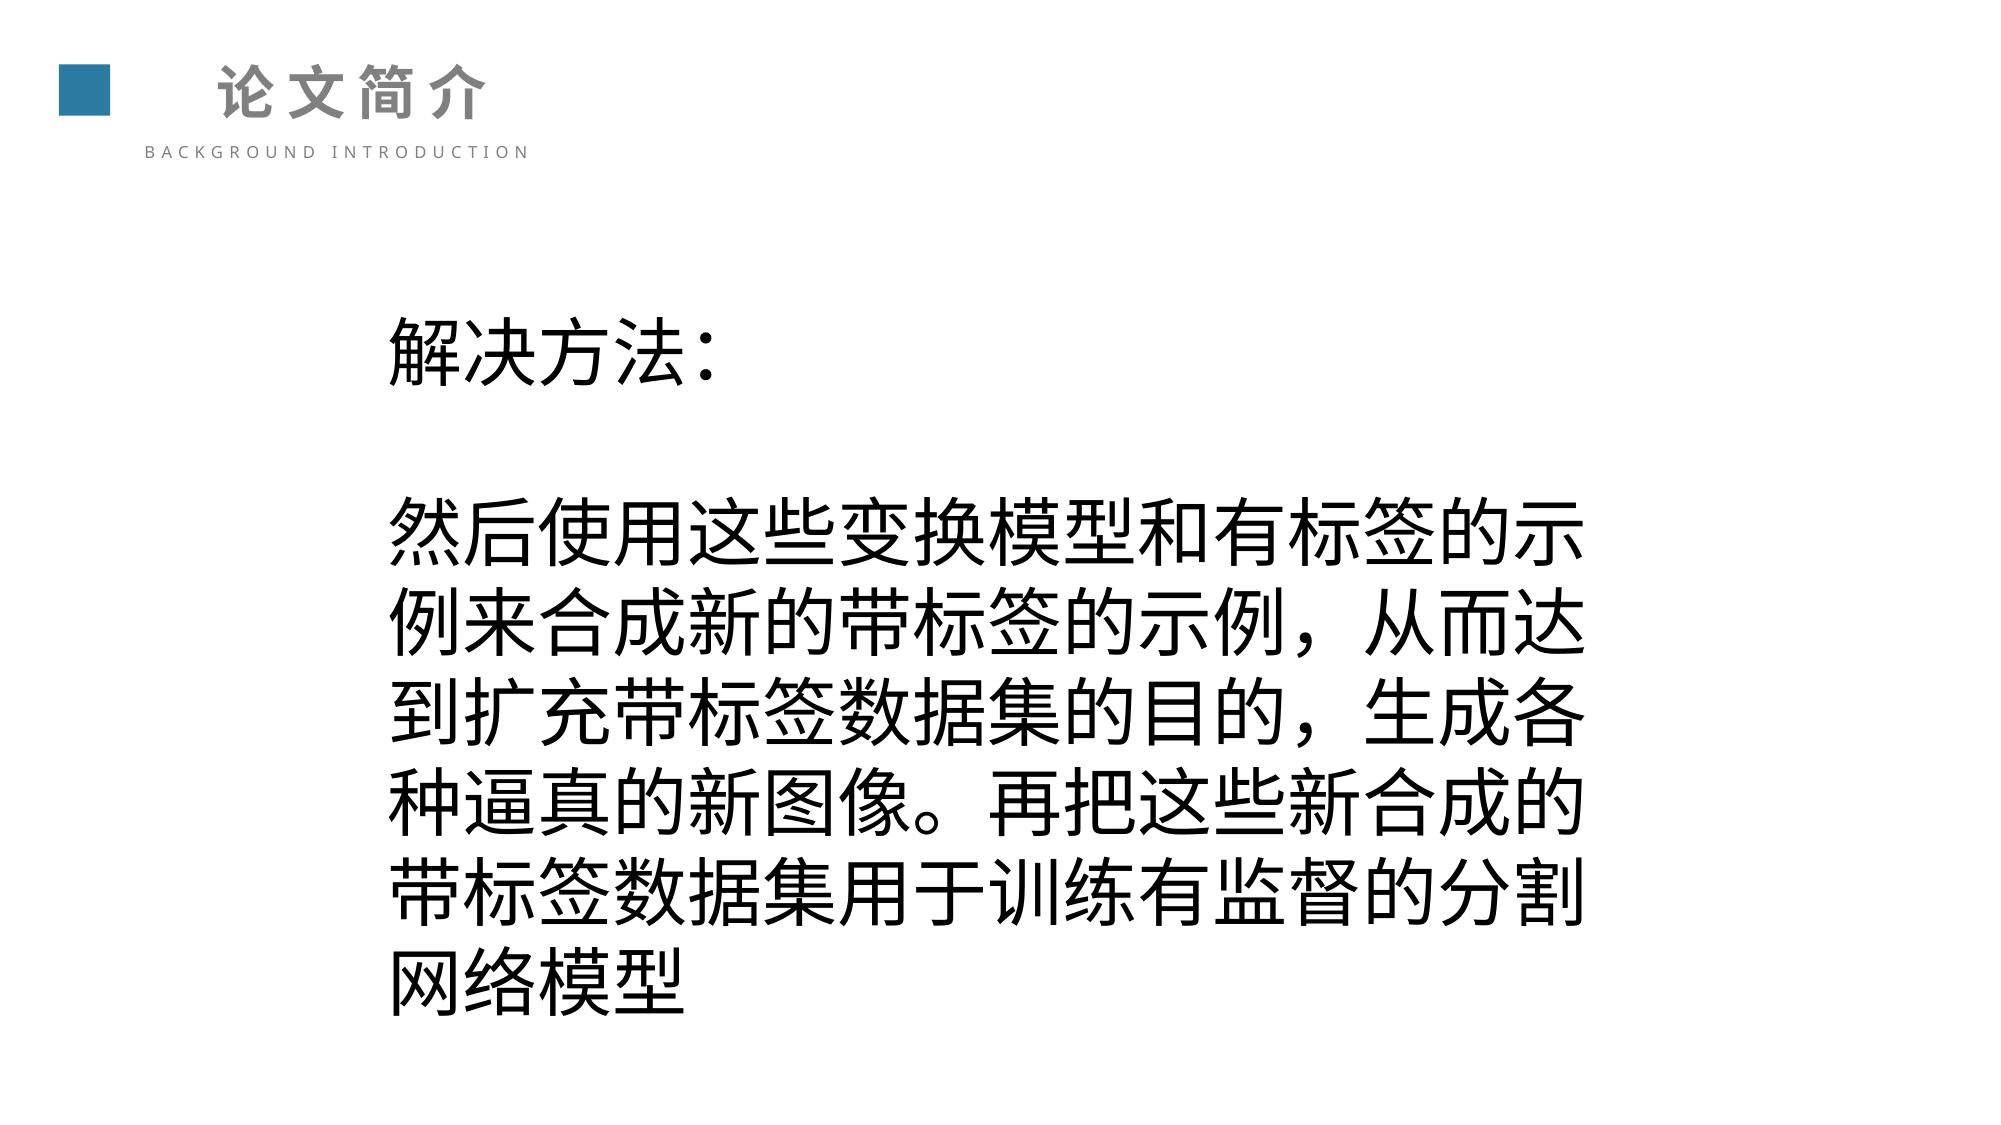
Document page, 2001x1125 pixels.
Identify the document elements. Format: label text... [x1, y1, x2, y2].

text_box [58, 42, 600, 178]
text_box 解决方法： 然后使用这些变换模型和有标签的示例来合成新的带标签的示例，从而达到扩充带标签数据集的目的，生成各种逼真的新图像。再把这些新合成的带标签数据集用于训练有监督的分割网络模型 [372, 298, 1628, 1033]
